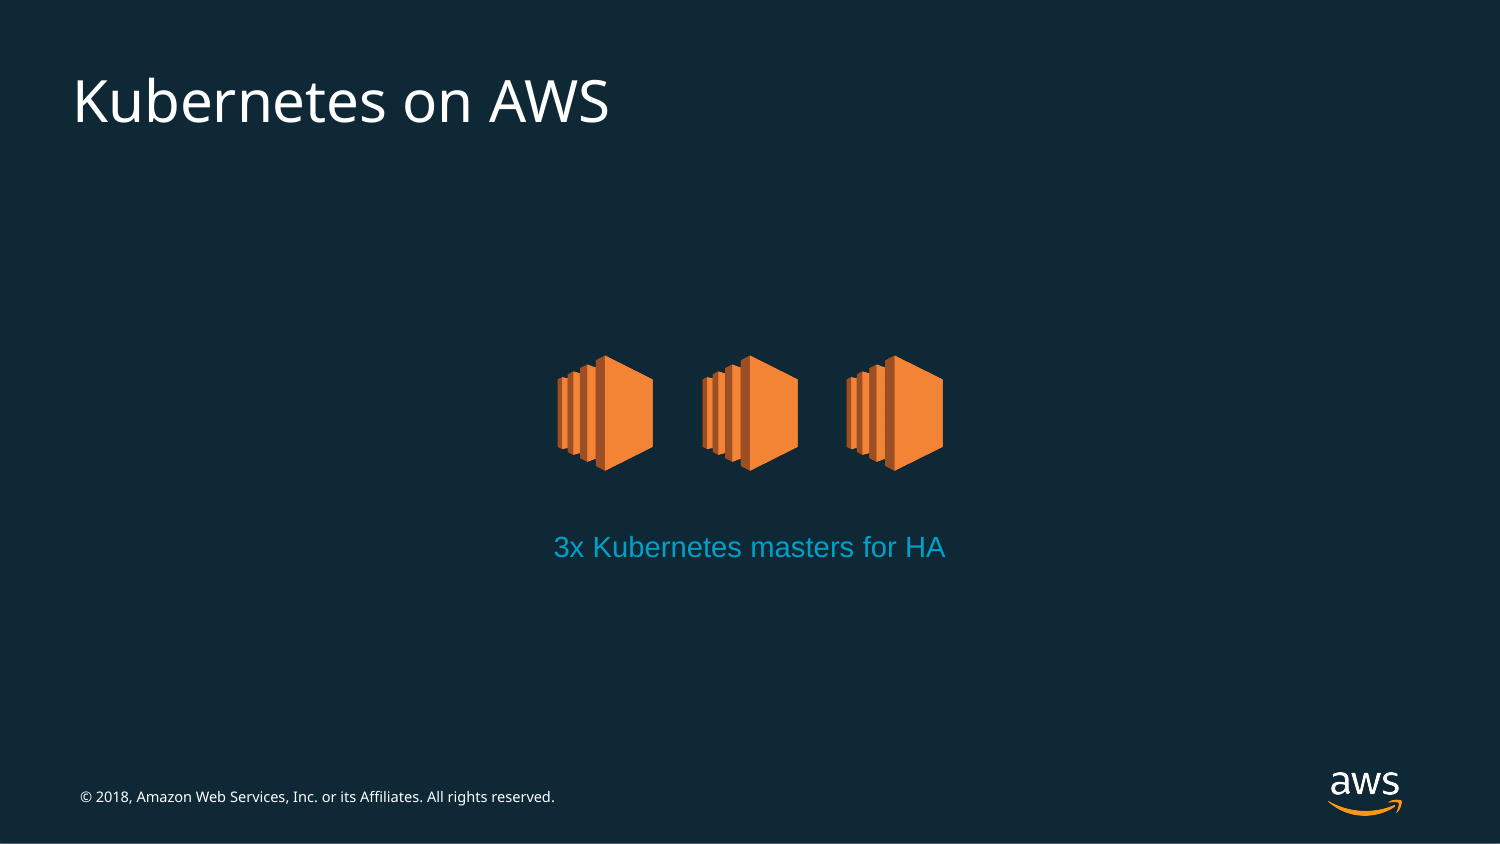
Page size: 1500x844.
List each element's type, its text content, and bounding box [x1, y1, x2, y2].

picture [700, 354, 800, 473]
text_box Kubernetes on AWS [57, 57, 1444, 135]
text_box 3x Kubernetes masters for HA [443, 521, 1057, 571]
picture [1328, 772, 1402, 816]
picture [845, 354, 944, 473]
picture [555, 354, 655, 473]
